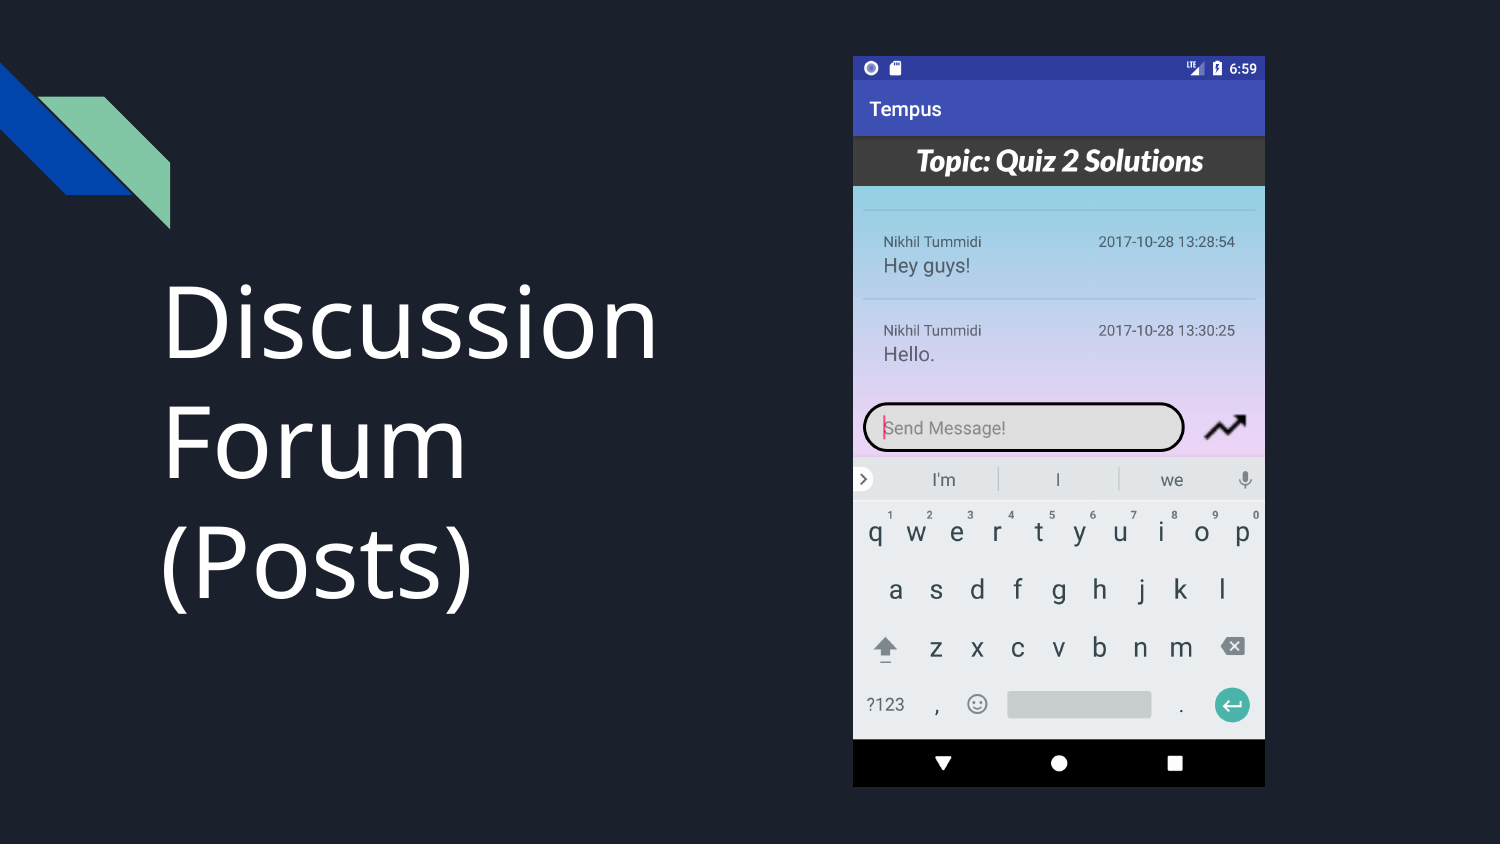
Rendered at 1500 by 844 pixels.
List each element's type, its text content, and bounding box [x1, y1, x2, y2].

title Discussion Forum (Posts) [145, 243, 790, 394]
picture [853, 56, 1265, 788]
